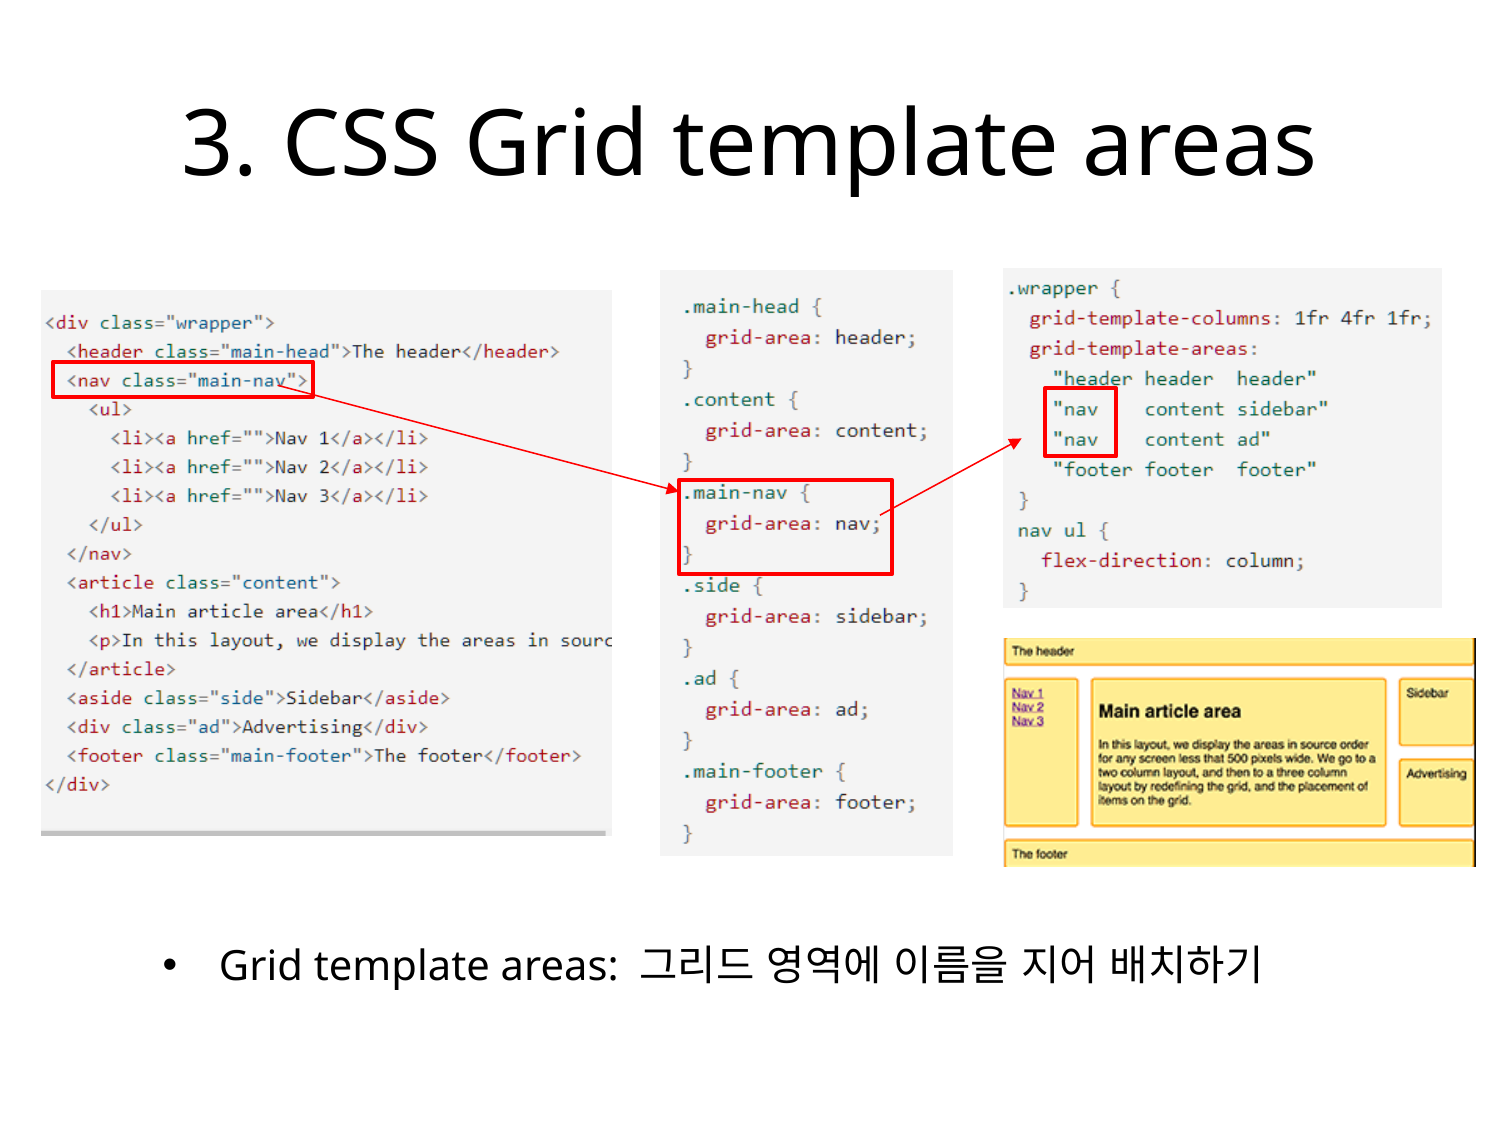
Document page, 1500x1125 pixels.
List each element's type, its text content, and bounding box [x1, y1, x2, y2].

picture [1003, 268, 1442, 609]
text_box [277, 385, 680, 492]
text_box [879, 438, 1022, 516]
picture [660, 269, 954, 857]
title 3. CSS Grid template areas [75, 45, 1425, 233]
list Grid template areas: 그리드 영역에 이름을 지어 배치하기 [147, 931, 1362, 1009]
picture [1003, 638, 1476, 867]
picture [41, 290, 613, 836]
